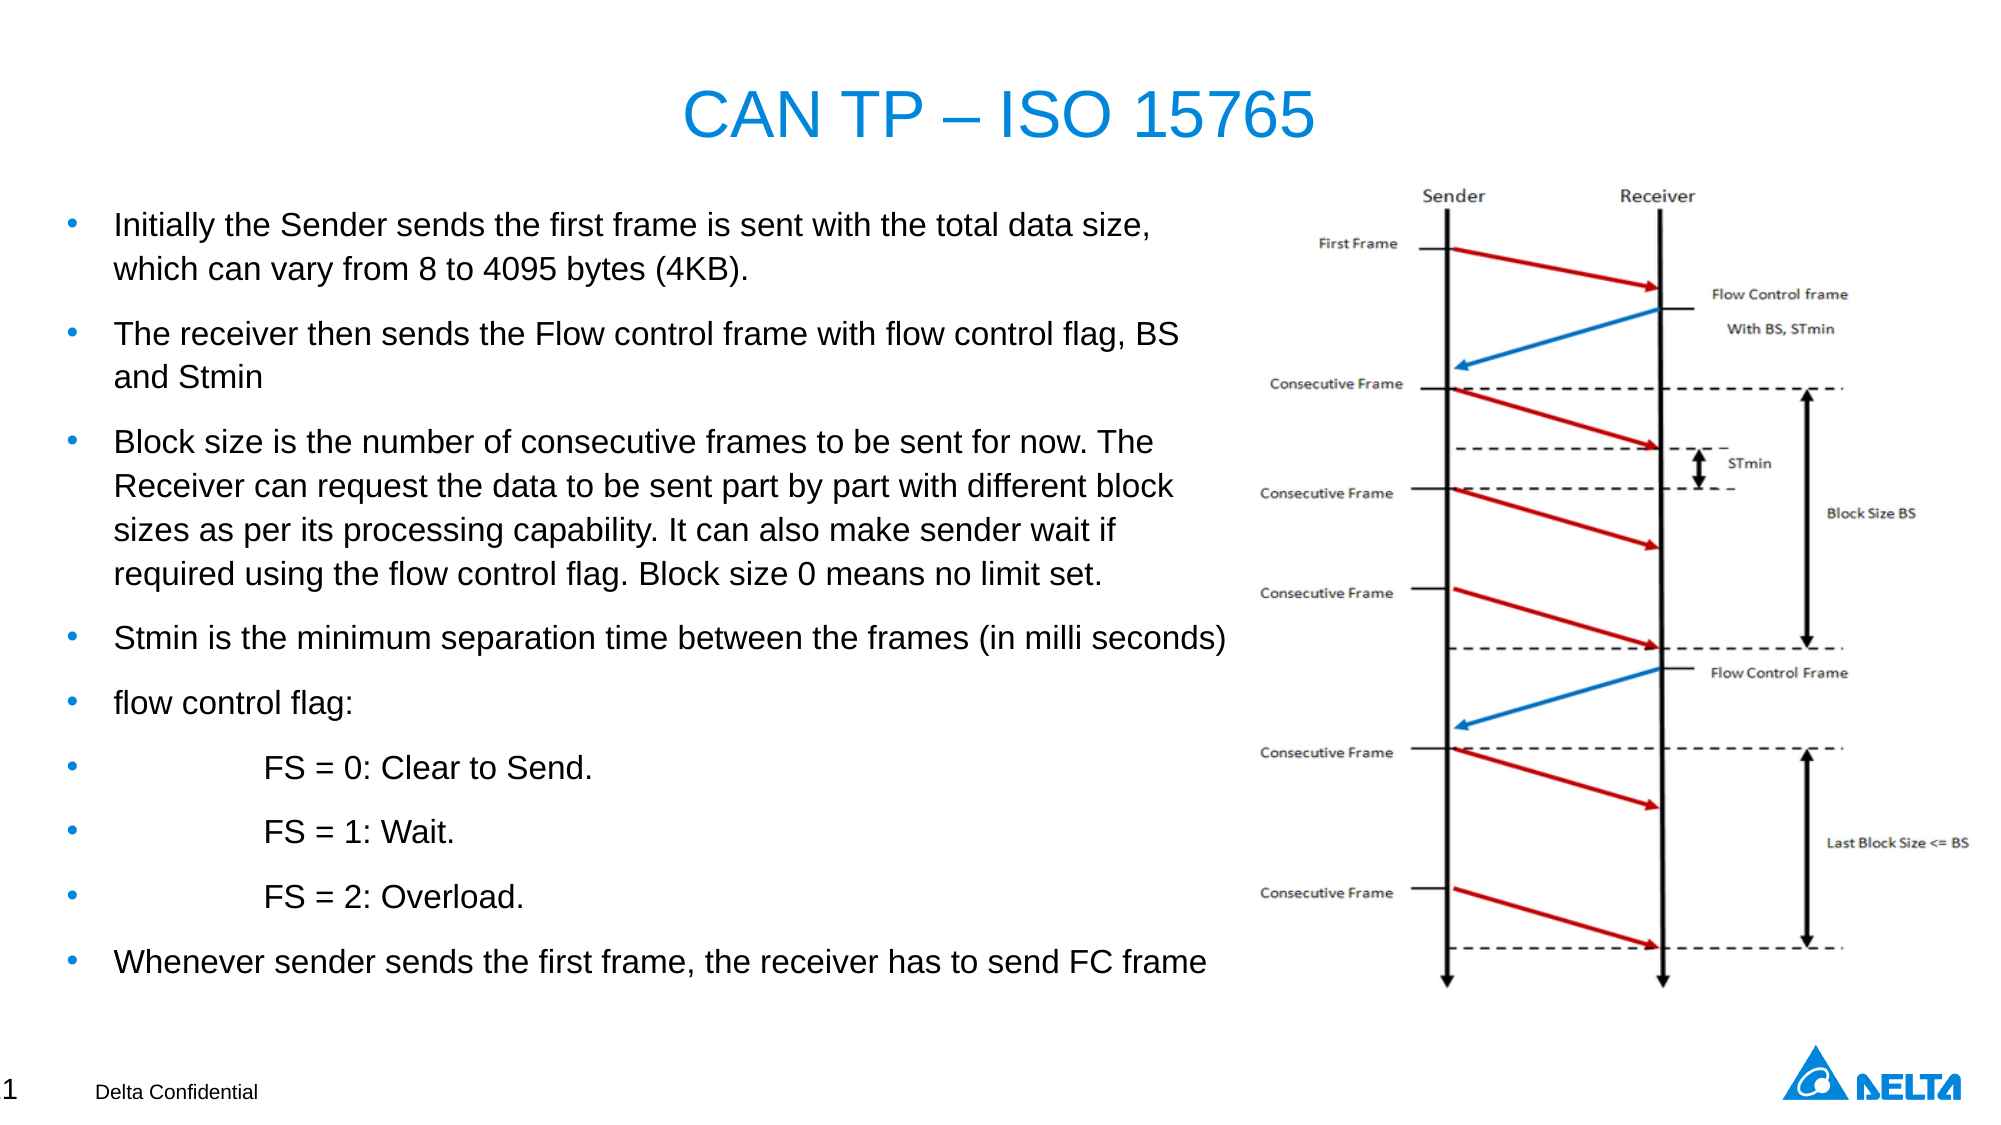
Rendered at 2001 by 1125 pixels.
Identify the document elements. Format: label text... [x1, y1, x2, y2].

picture [1254, 183, 1972, 989]
list Initially the Sender sends the first frame is sent with the total data size, which can vary from 8 to 4095 bytes (4KB). The receiver then sends the Flow control frame with flow control flag, BS and Stmin Block size is the number of consecutive frames to be sent for now. The Receiver can request the data to be sent part by part with different block sizes as per its processing capability. It can also make sender wait if required using the flow control flag. Block size 0 means no limit set. Stmin is the minimum separation time between the frames (in milli seconds) flow control flag: FS = 0: Clear to Send. FS = 1: Wait. FS = 2: Overload. Whenever sender sends the first frame, the receiver has to send FC frame [66, 191, 1242, 1005]
title CAN TP – ISO 15765 [66, 72, 1934, 184]
picture [1759, 1021, 1984, 1123]
